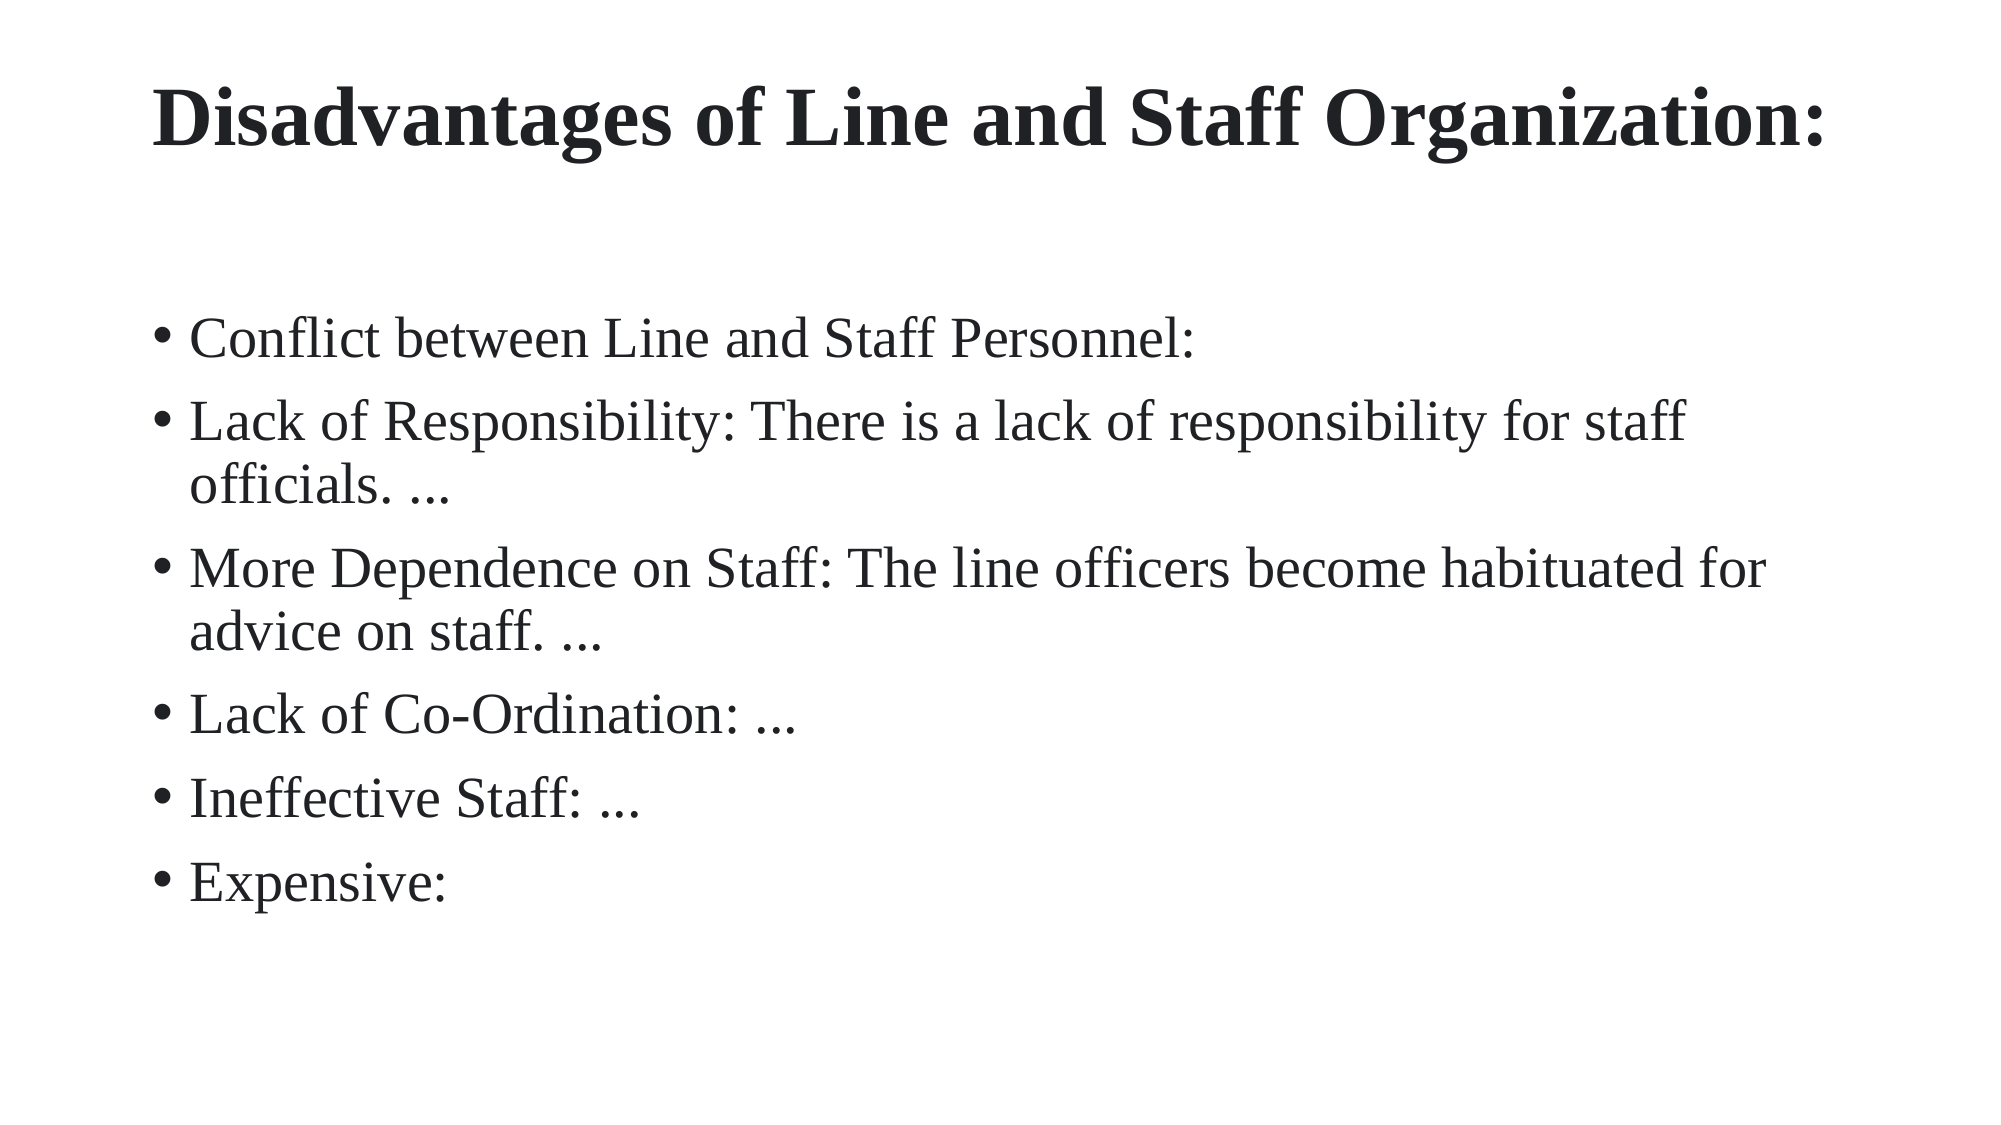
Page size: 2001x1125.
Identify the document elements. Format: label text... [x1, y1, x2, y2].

list Conflict between Line and Staff Personnel: Lack of Responsibility: There is a lack of responsibility for staff officials. ... More Dependence on Staff: The line officers become habituated for advice on staff. ... Lack of Co-Ordination: ... Ineffective Staff: ... Expensive: [137, 299, 1863, 1014]
title Disadvantages of Line and Staff Organization: [137, 59, 1863, 278]
